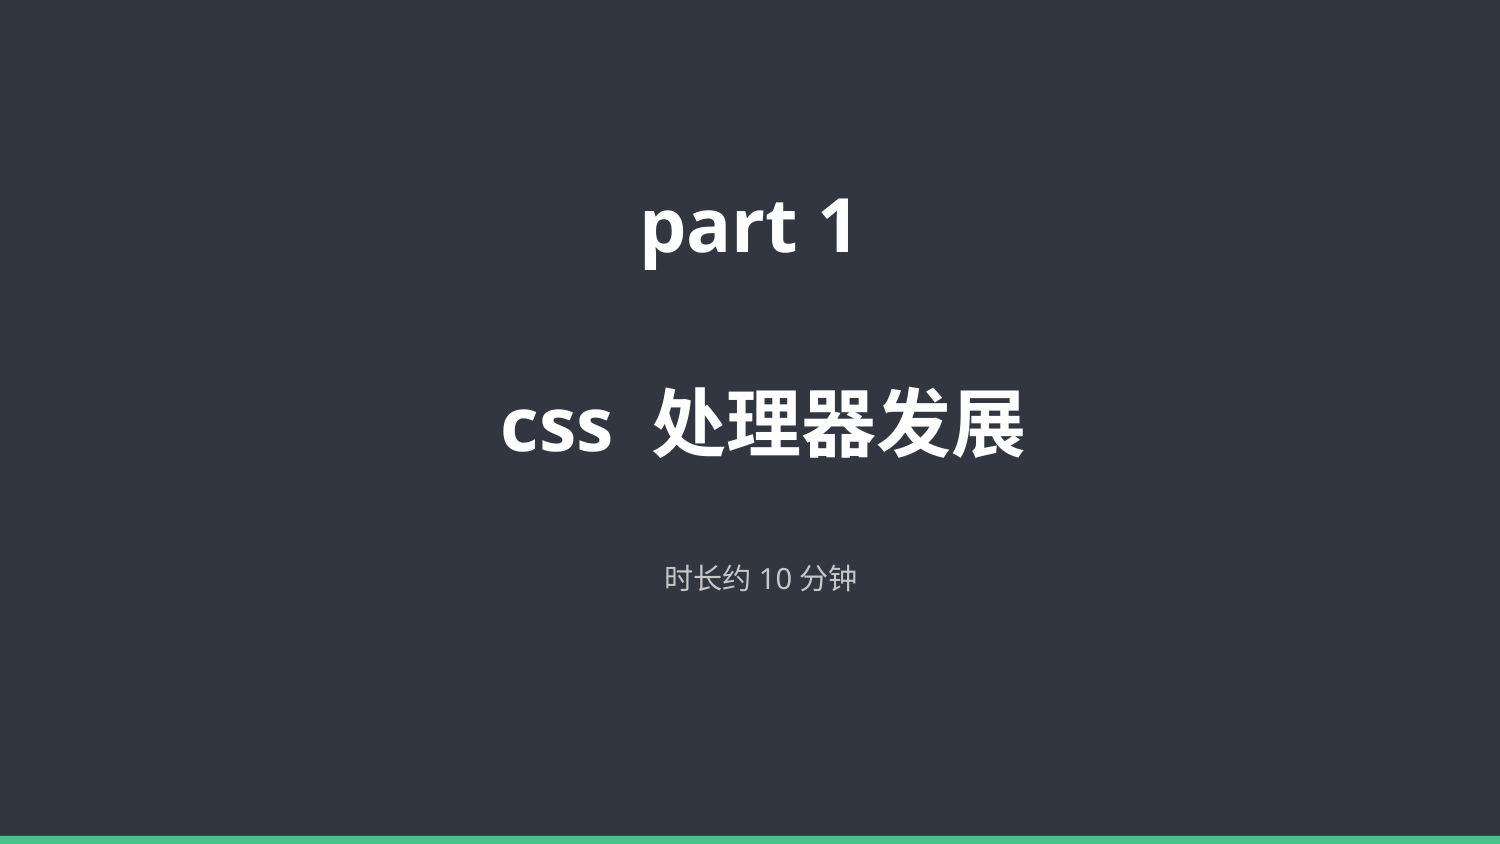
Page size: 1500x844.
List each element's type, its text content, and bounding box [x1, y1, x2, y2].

text_box 时长约10分钟 [649, 553, 873, 603]
title css 处理器发展 [64, 352, 1463, 491]
text_box part 1 [553, 169, 947, 275]
